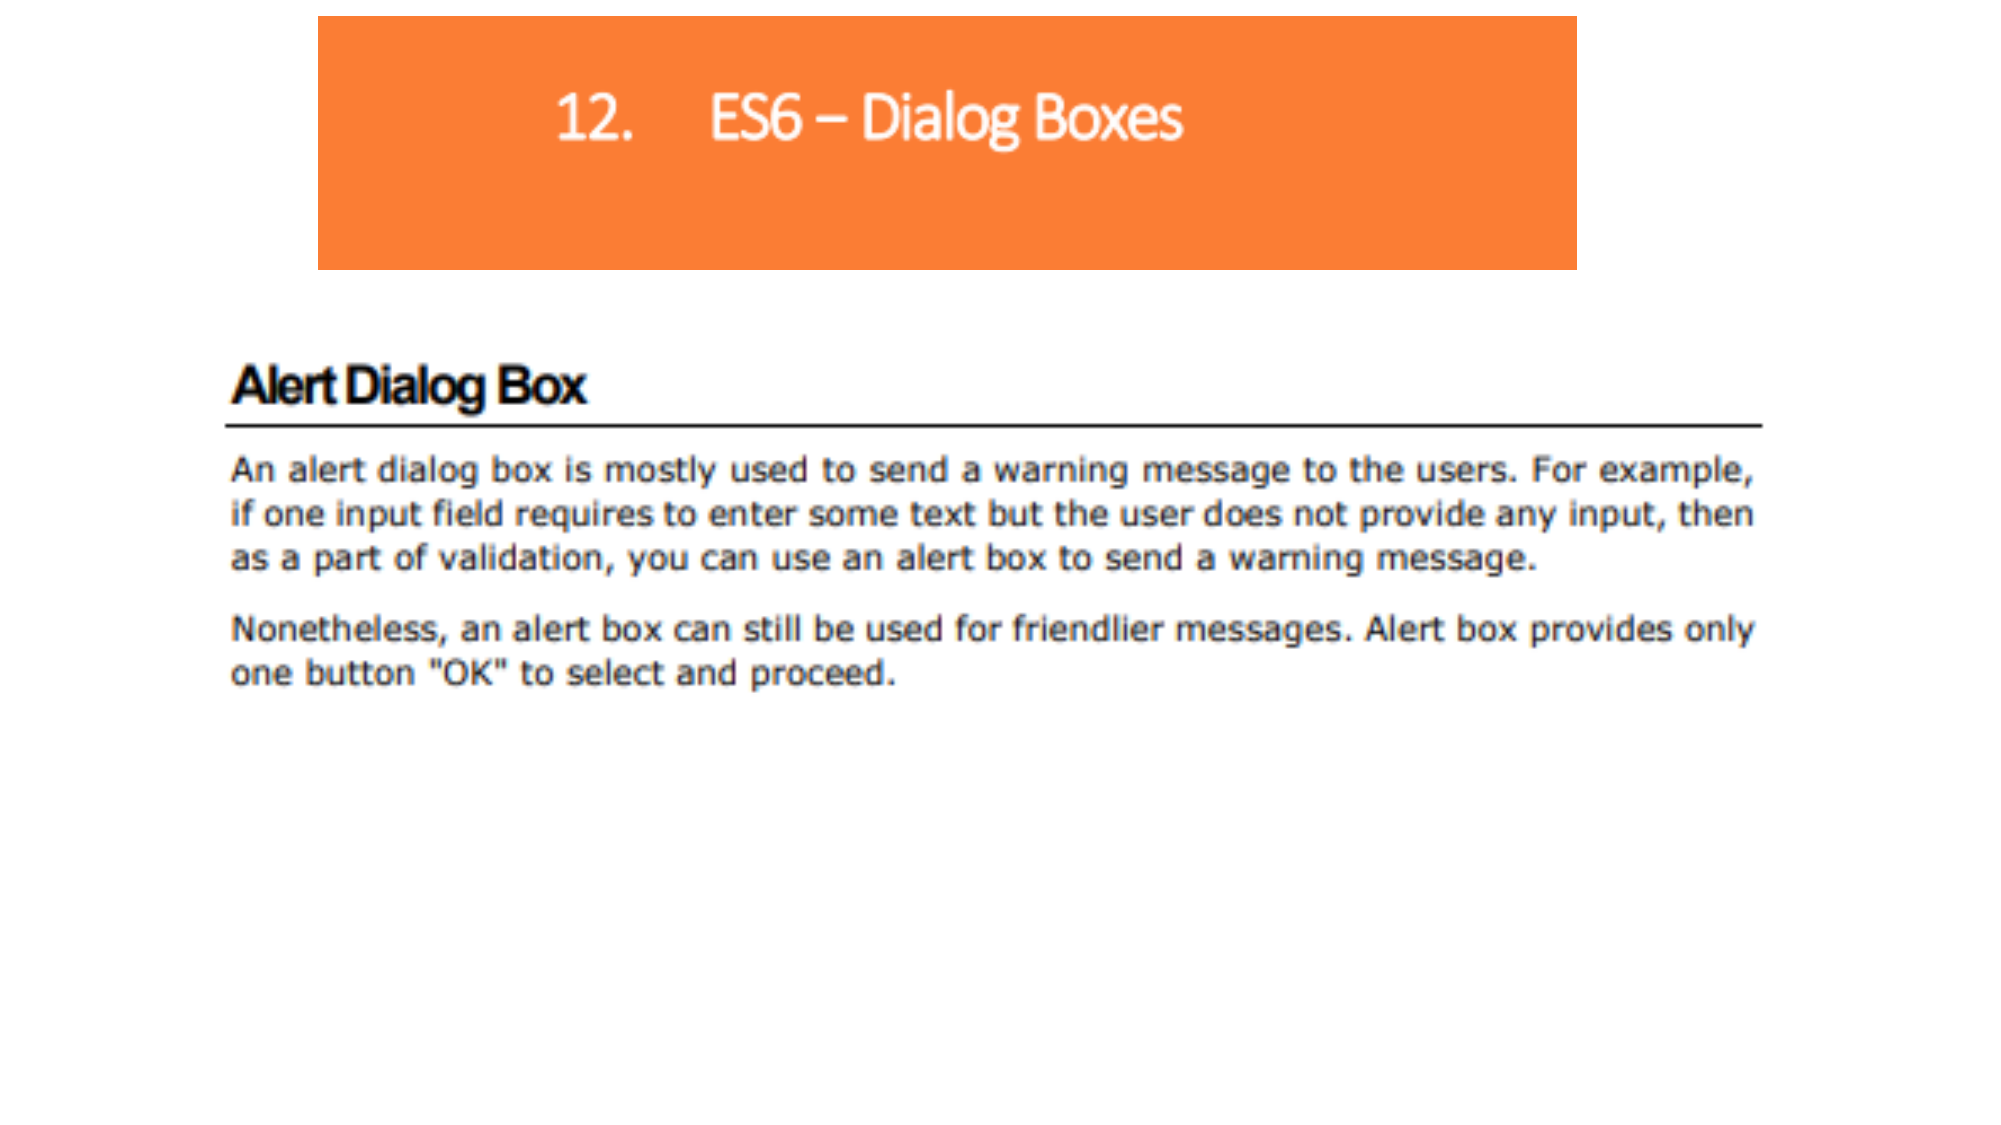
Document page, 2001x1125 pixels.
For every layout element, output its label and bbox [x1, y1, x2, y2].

picture [223, 344, 1821, 720]
picture [318, 16, 1577, 270]
